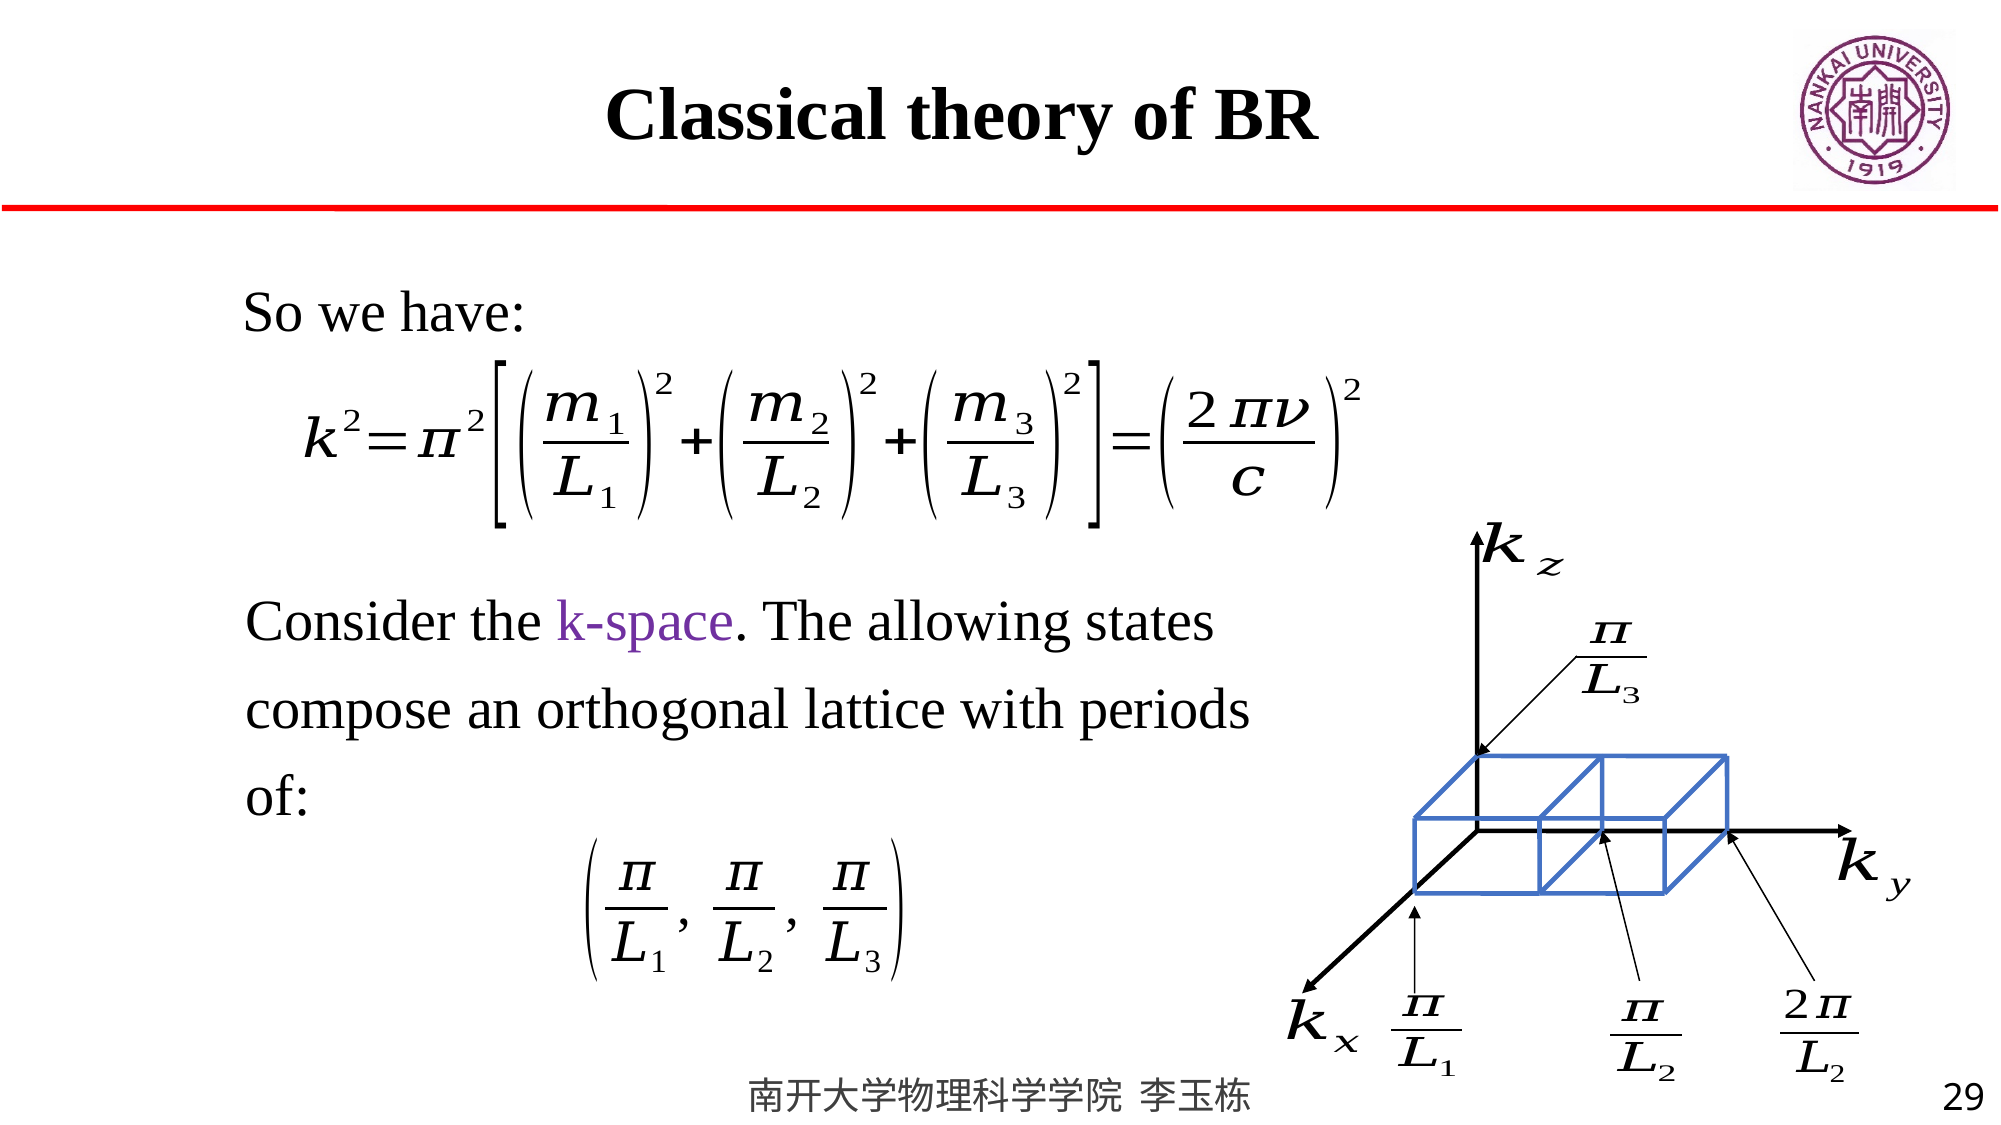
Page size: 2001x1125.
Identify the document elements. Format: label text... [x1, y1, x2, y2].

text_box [1284, 516, 1915, 1089]
text_box Classical theory of BR [449, 56, 1474, 162]
slide_number 29 [1550, 1065, 2000, 1125]
text_box So we have: [227, 248, 553, 351]
text_box Consider the k-space. The allowing states compose an orthogonal lattice with periods of: [230, 557, 1284, 835]
picture [1793, 29, 1956, 191]
